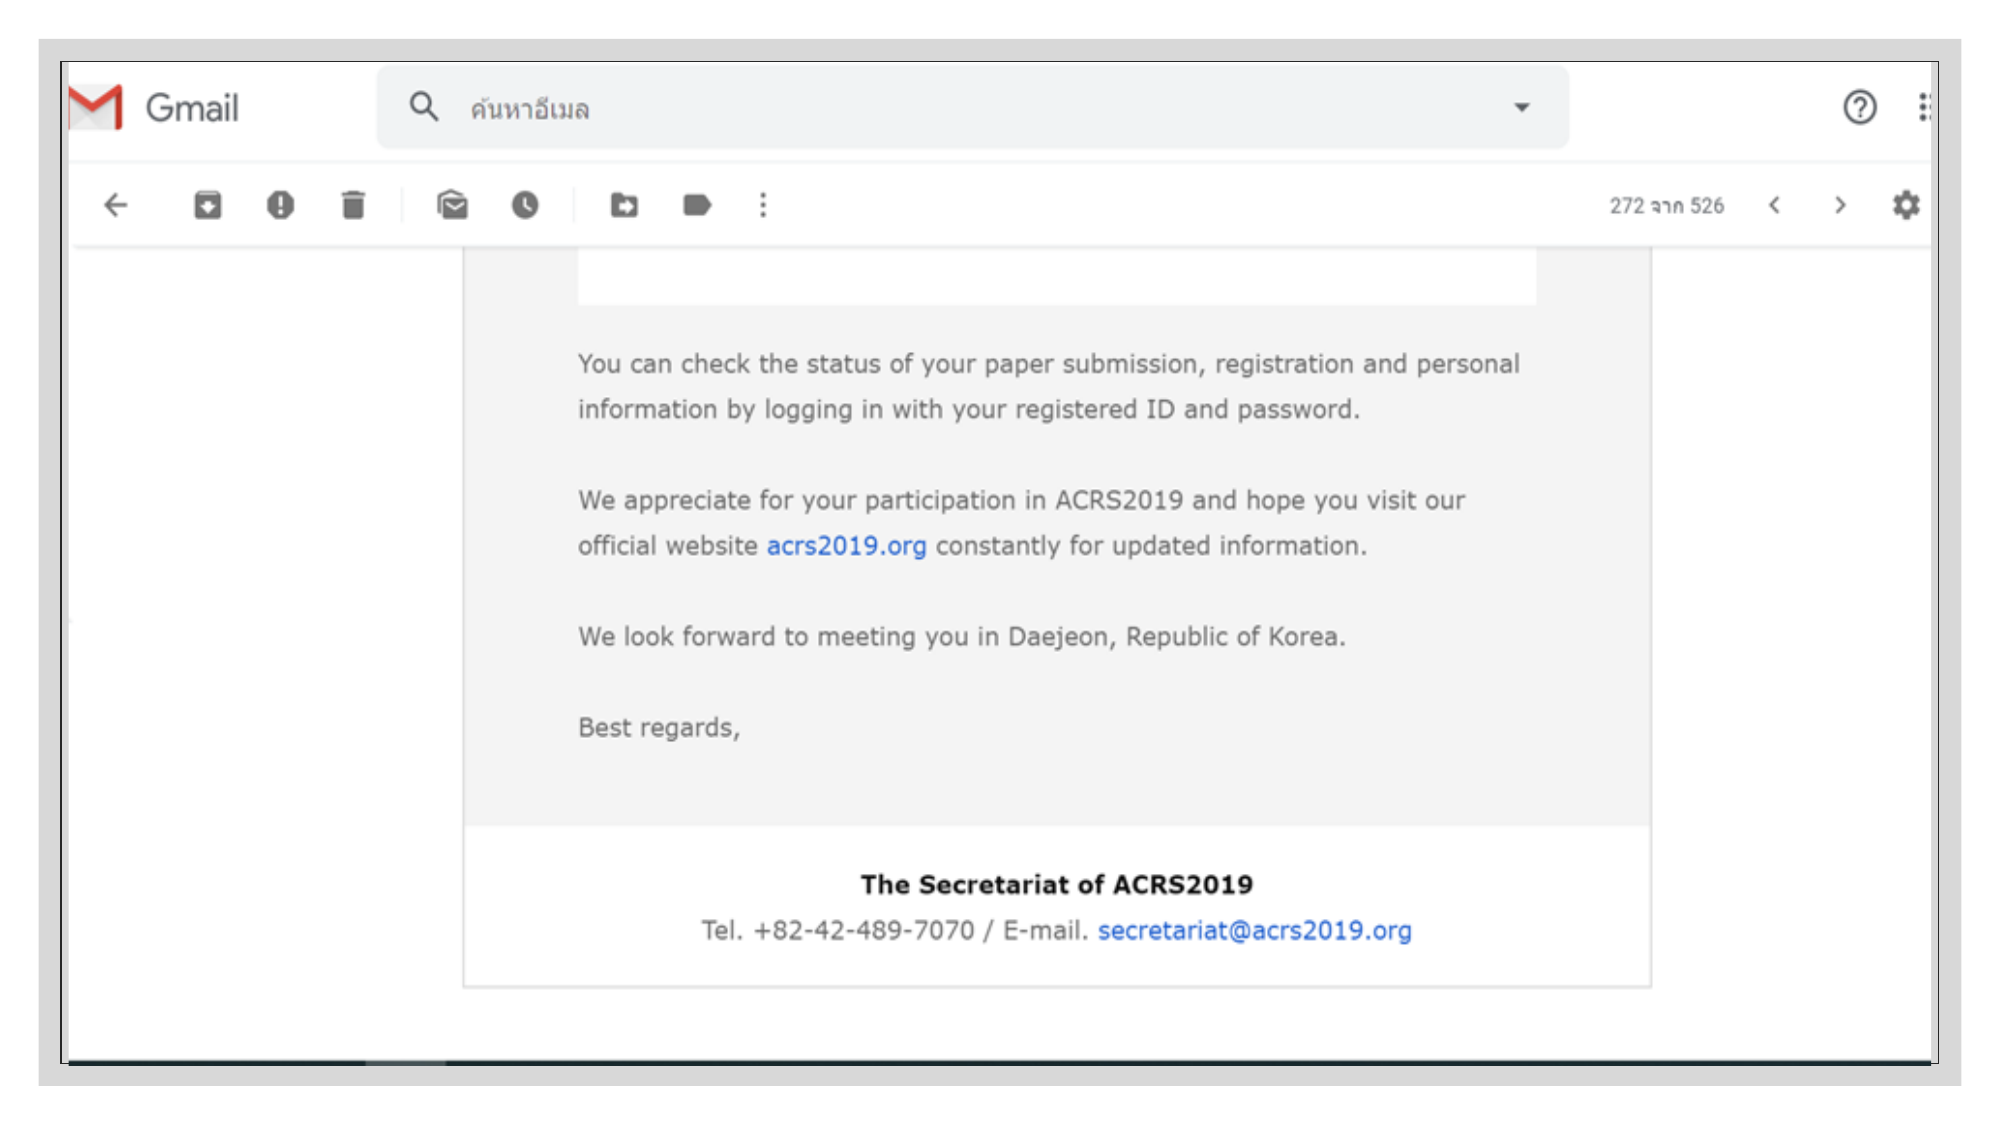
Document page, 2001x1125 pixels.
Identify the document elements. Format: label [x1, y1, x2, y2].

list [68, 62, 1932, 1066]
